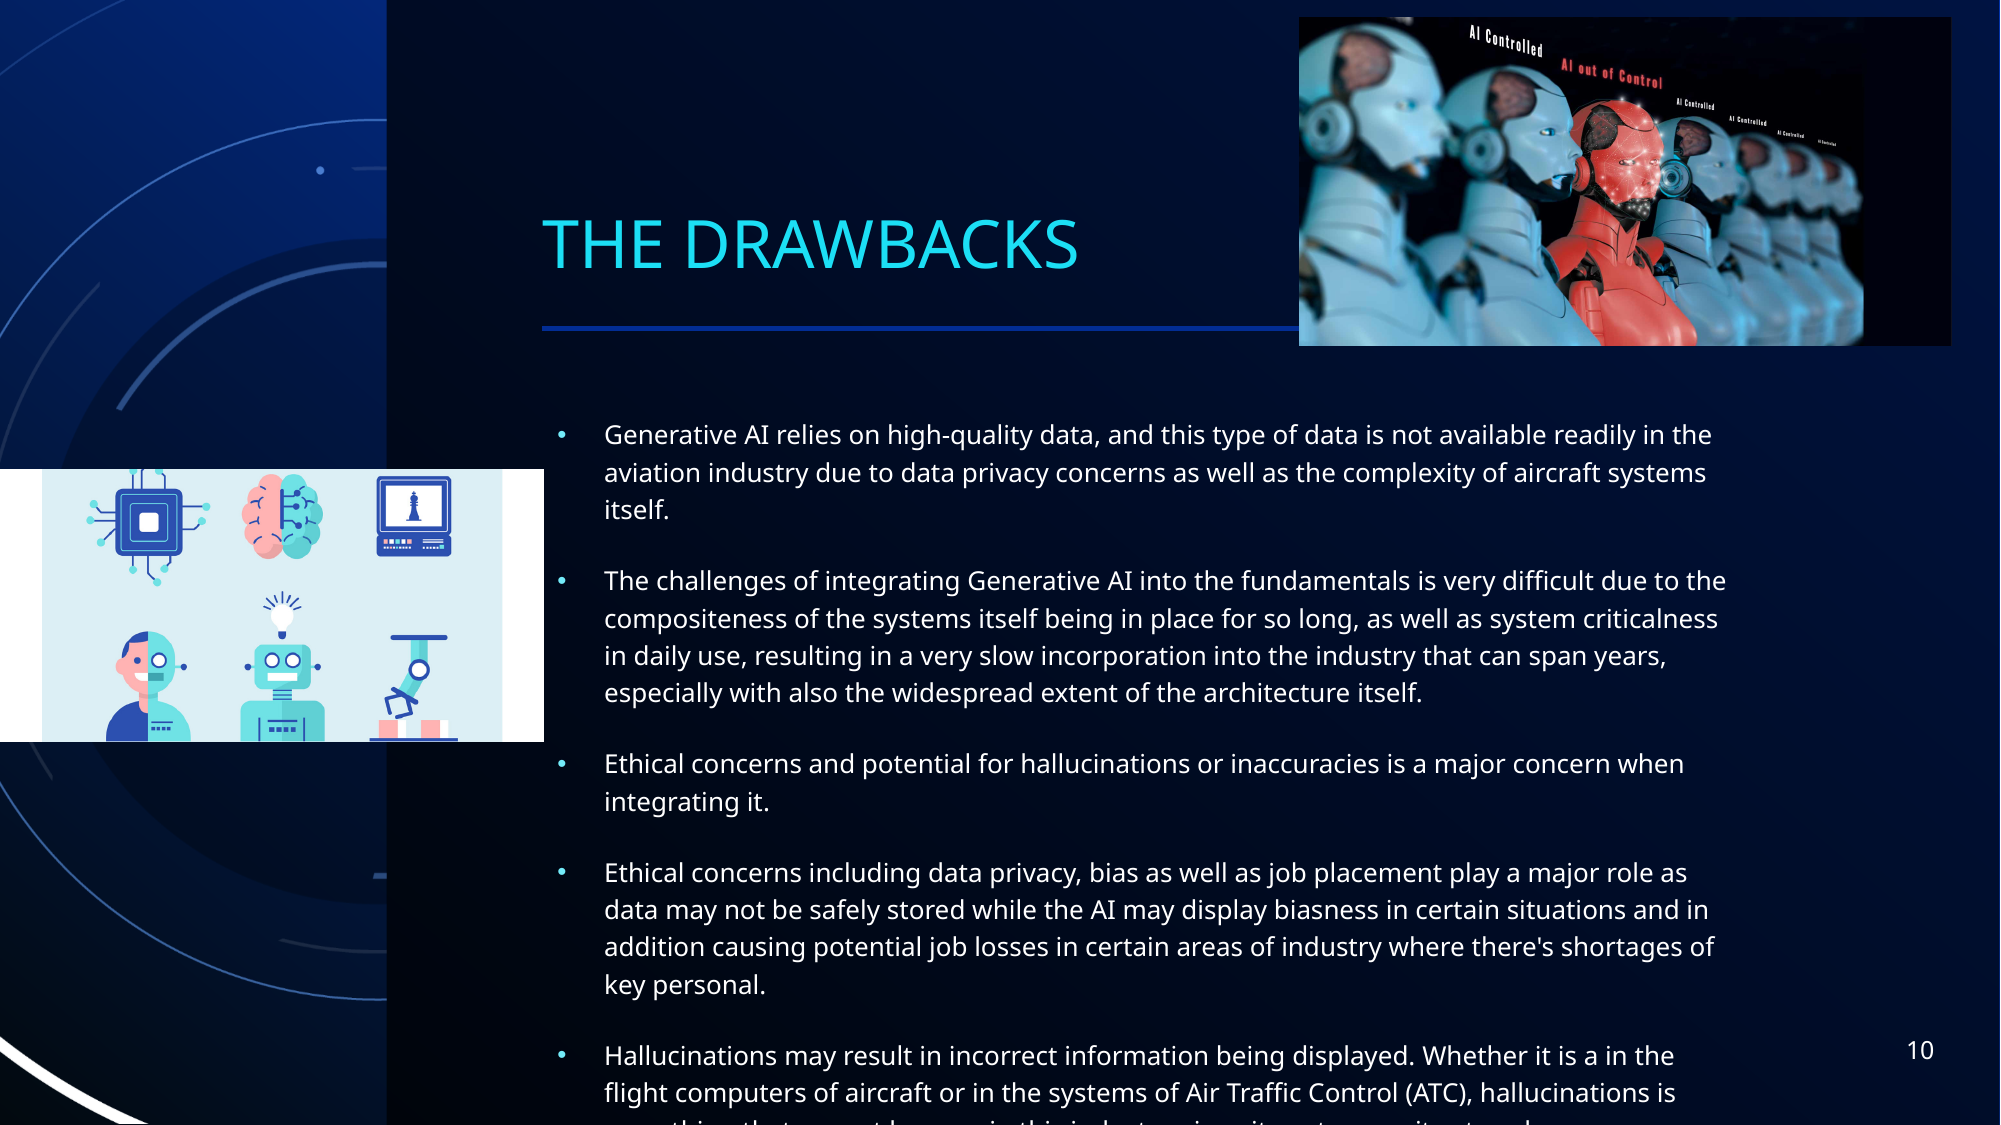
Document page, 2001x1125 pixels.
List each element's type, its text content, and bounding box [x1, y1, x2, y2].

slide_number 10 [1499, 1021, 1950, 1082]
picture [1299, 17, 1952, 346]
picture [0, 0, 544, 1124]
list Generative AI relies on high-quality data, and this type of data is not available readily in the aviation industry due to data privacy concerns as well as the complexity of aircraft systems itself. The challenges of integrating Generative AI into the fundamentals is very difficult due to the compositeness of the systems itself being in place for so long, as well as system criticalness in daily use, resulting in a very slow incorporation into the industry that can span years, especially with also the widespread extent of the architecture itself. Ethical concerns and potential for hallucinations or inaccuracies is a major concern when integrating it. Ethical concerns including data privacy, bias as well as job placement play a major role as data may not be safely stored while the AI may display biasness in certain situations and in addition causing potential job losses in certain areas of industry where there's shortages of key personal. Hallucinations may result in incorrect information being displayed. Whether it is a in the flight computers of aircraft or in the systems of Air Traffic Control (ATC), hallucinations is something that cannot happen in this industry given its nature, as it sets a dangerous precedent if left unchecked. [542, 405, 1760, 1009]
title The Drawbacks [542, 18, 1299, 291]
